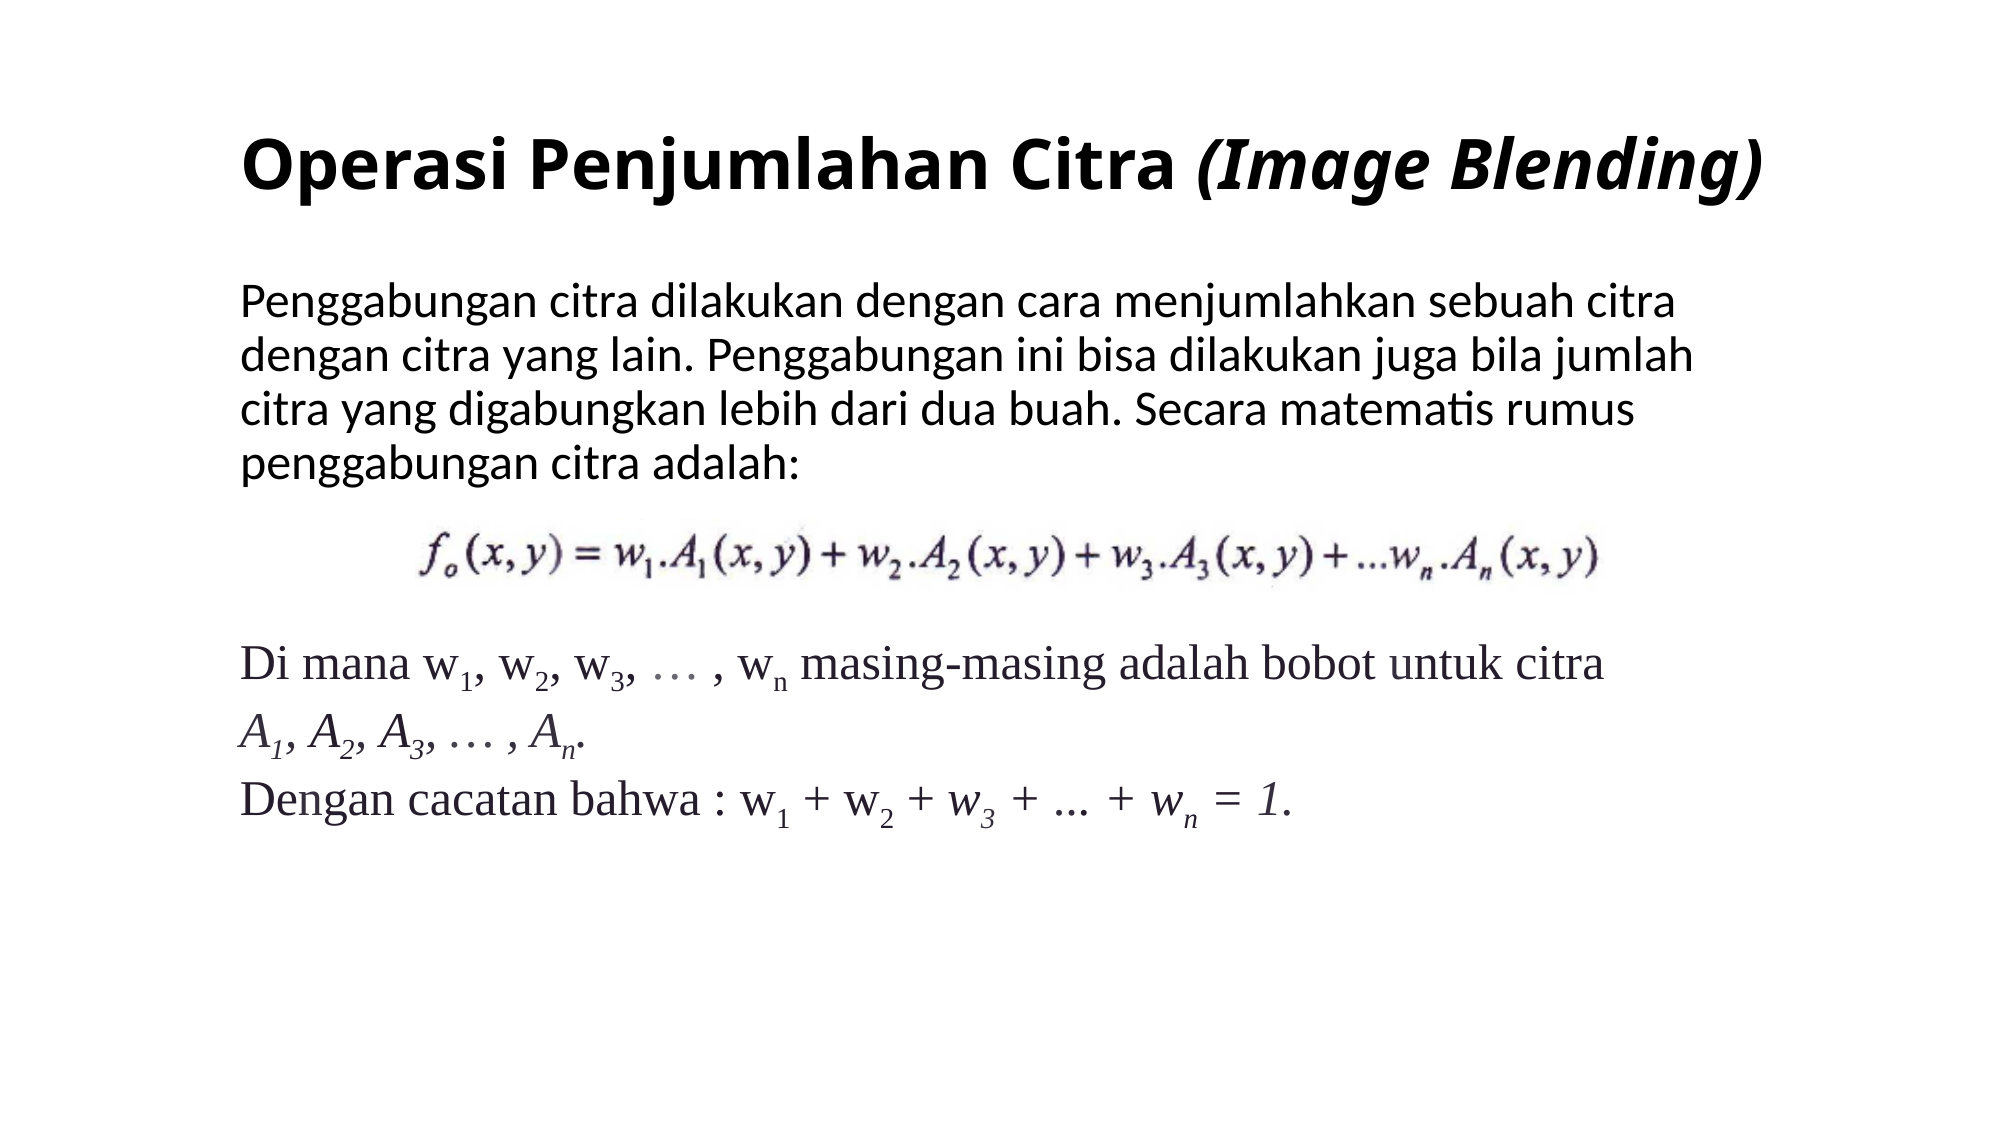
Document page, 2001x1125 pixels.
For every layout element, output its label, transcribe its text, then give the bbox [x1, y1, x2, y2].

picture [415, 519, 1610, 601]
list Penggabungan citra dilakukan dengan cara menjumlahkan sebuah citra dengan citra yang lain. Penggabungan ini bisa dilakukan juga bila jumlah citra yang digabungkan lebih dari dua buah. Secara matematis rumus penggabungan citra adalah: [225, 266, 1800, 505]
text_box Di mana w1, w2, w3, … , wn masing-masing adalah bobot untuk citra A1, A2, A3, … , An. Dengan cacatan bahwa : w1 + w2 + w3 + ... + wn = 1. [225, 621, 1648, 842]
title Operasi Penjumlahan Citra (Image Blending) [225, 112, 1800, 221]
